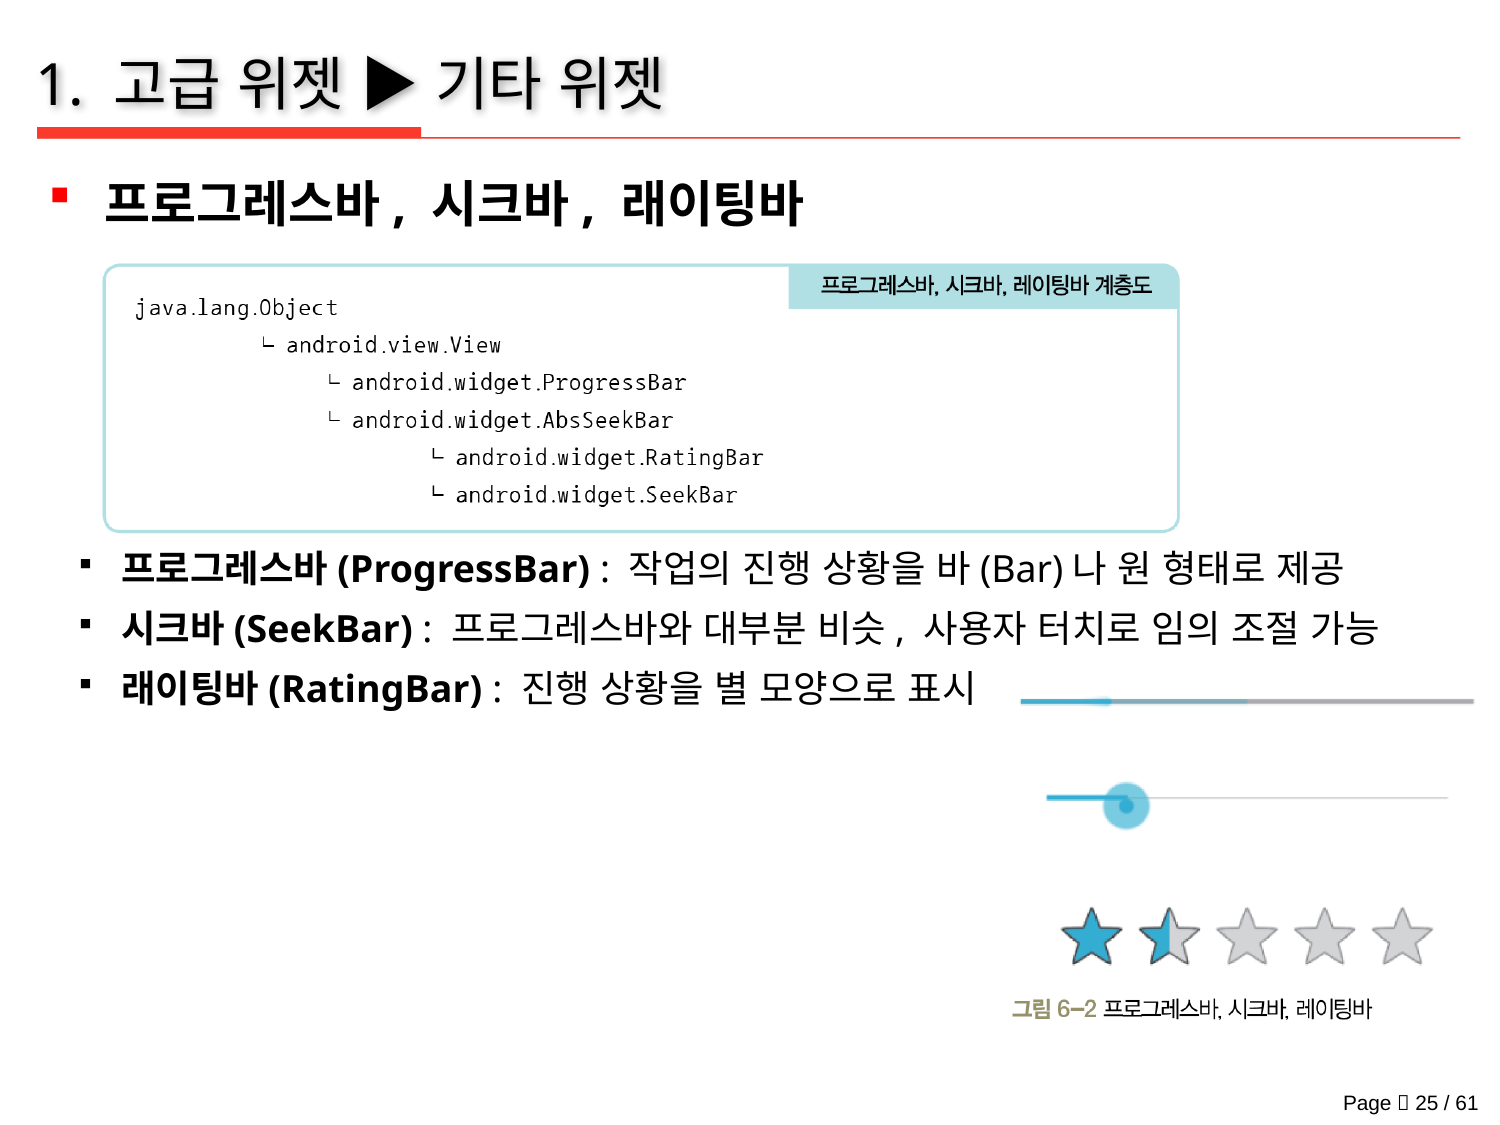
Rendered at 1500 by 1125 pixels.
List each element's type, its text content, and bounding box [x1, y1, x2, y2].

picture [1011, 687, 1481, 1039]
title 1. 고급 위젯 ▶ 기타 위젯 [35, 47, 1434, 142]
picture [95, 257, 1196, 541]
list 프로그레스바, 시크바, 래이팅바 프로그레스바(ProgressBar) : 작업의 진행 상황을 바(Bar)나 원 형태로 제공 시크바(SeekBar) : 프로그레스바와 대부분 비슷, 사용자 터치로 임의 조절 가능 래이팅바(RatingBar) : 진행 상황을 별 모양으로 표시 [48, 171, 1448, 880]
